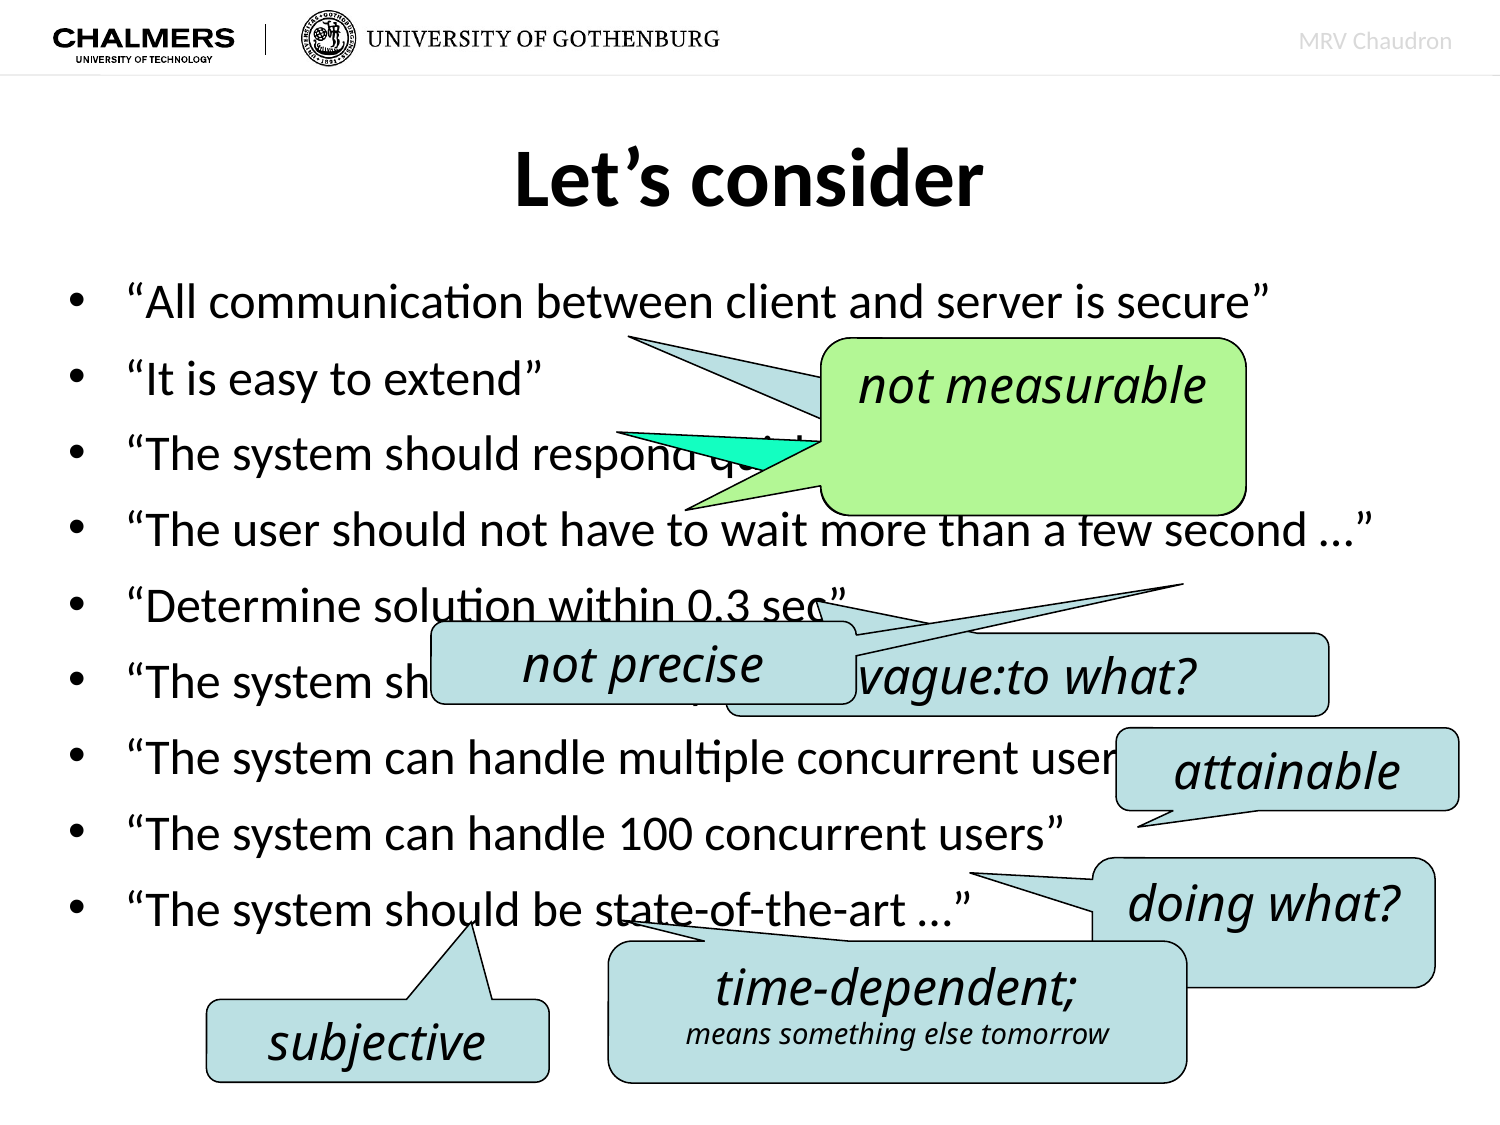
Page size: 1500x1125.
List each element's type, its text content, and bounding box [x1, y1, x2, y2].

text_box doing what? [969, 857, 1436, 988]
text_box not precise [430, 583, 1184, 705]
text_box subjective [206, 921, 550, 1083]
list “All communication between client and server is secure” “It is easy to extend” “The system should respond quickly” “The user should not have to wait more than a few second …” “Determine solution within 0.3 sec” “The system should be always available” “The system can handle multiple concurrent users” “The system can handle 100 concurrent users” “The system should be state-of-the-art …” [53, 255, 1447, 1106]
text_box not measurable [684, 337, 1247, 516]
text_box vague:to what? [816, 600, 927, 634]
text_box not measurable [627, 336, 820, 419]
text_box time-dependent; means something else tomorrow [608, 920, 1187, 1084]
text_box attainable [1116, 727, 1459, 828]
picture [301, 10, 720, 67]
text_box not measurable [616, 431, 819, 471]
title Let’s consider [112, 113, 1388, 232]
text_box vague:to what? [726, 631, 1329, 717]
